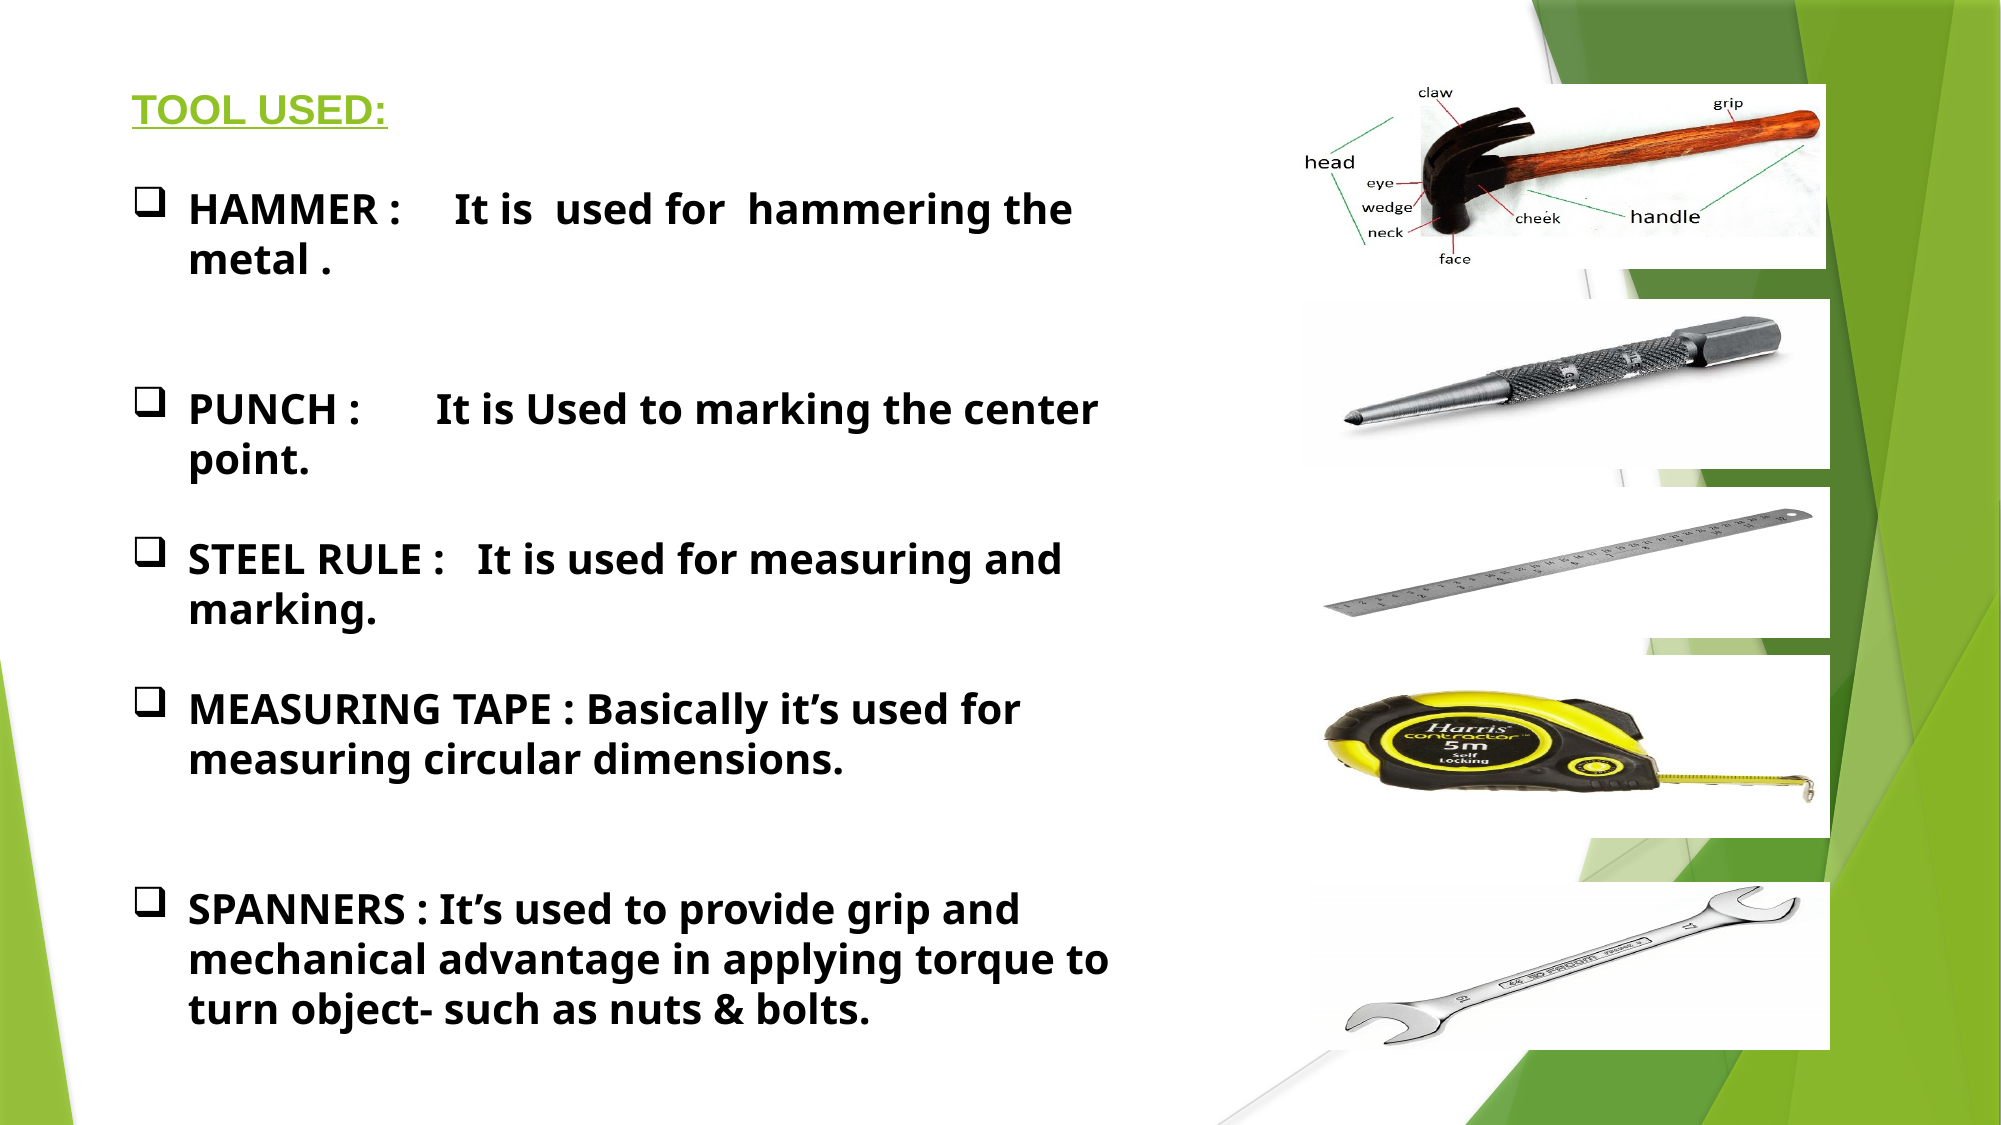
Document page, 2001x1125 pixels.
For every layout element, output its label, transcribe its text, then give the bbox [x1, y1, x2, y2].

text_box [1212, 50, 1913, 1075]
picture [1307, 881, 1830, 1051]
picture [1298, 84, 1827, 270]
picture [1302, 655, 1830, 838]
picture [1302, 486, 1830, 639]
picture [1302, 299, 1830, 470]
text_box TOOL USED: HAMMER : It is used for hammering the metal . PUNCH : It is Used to marking the center point. STEEL RULE : It is used for measuring and marking. MEASURING TAPE : Basically it’s used for measuring circular dimensions. SPANNERS : It’s used to provide grip and mechanical advantage in applying torque to turn object- such as nuts & bolts. [116, 75, 1130, 1041]
